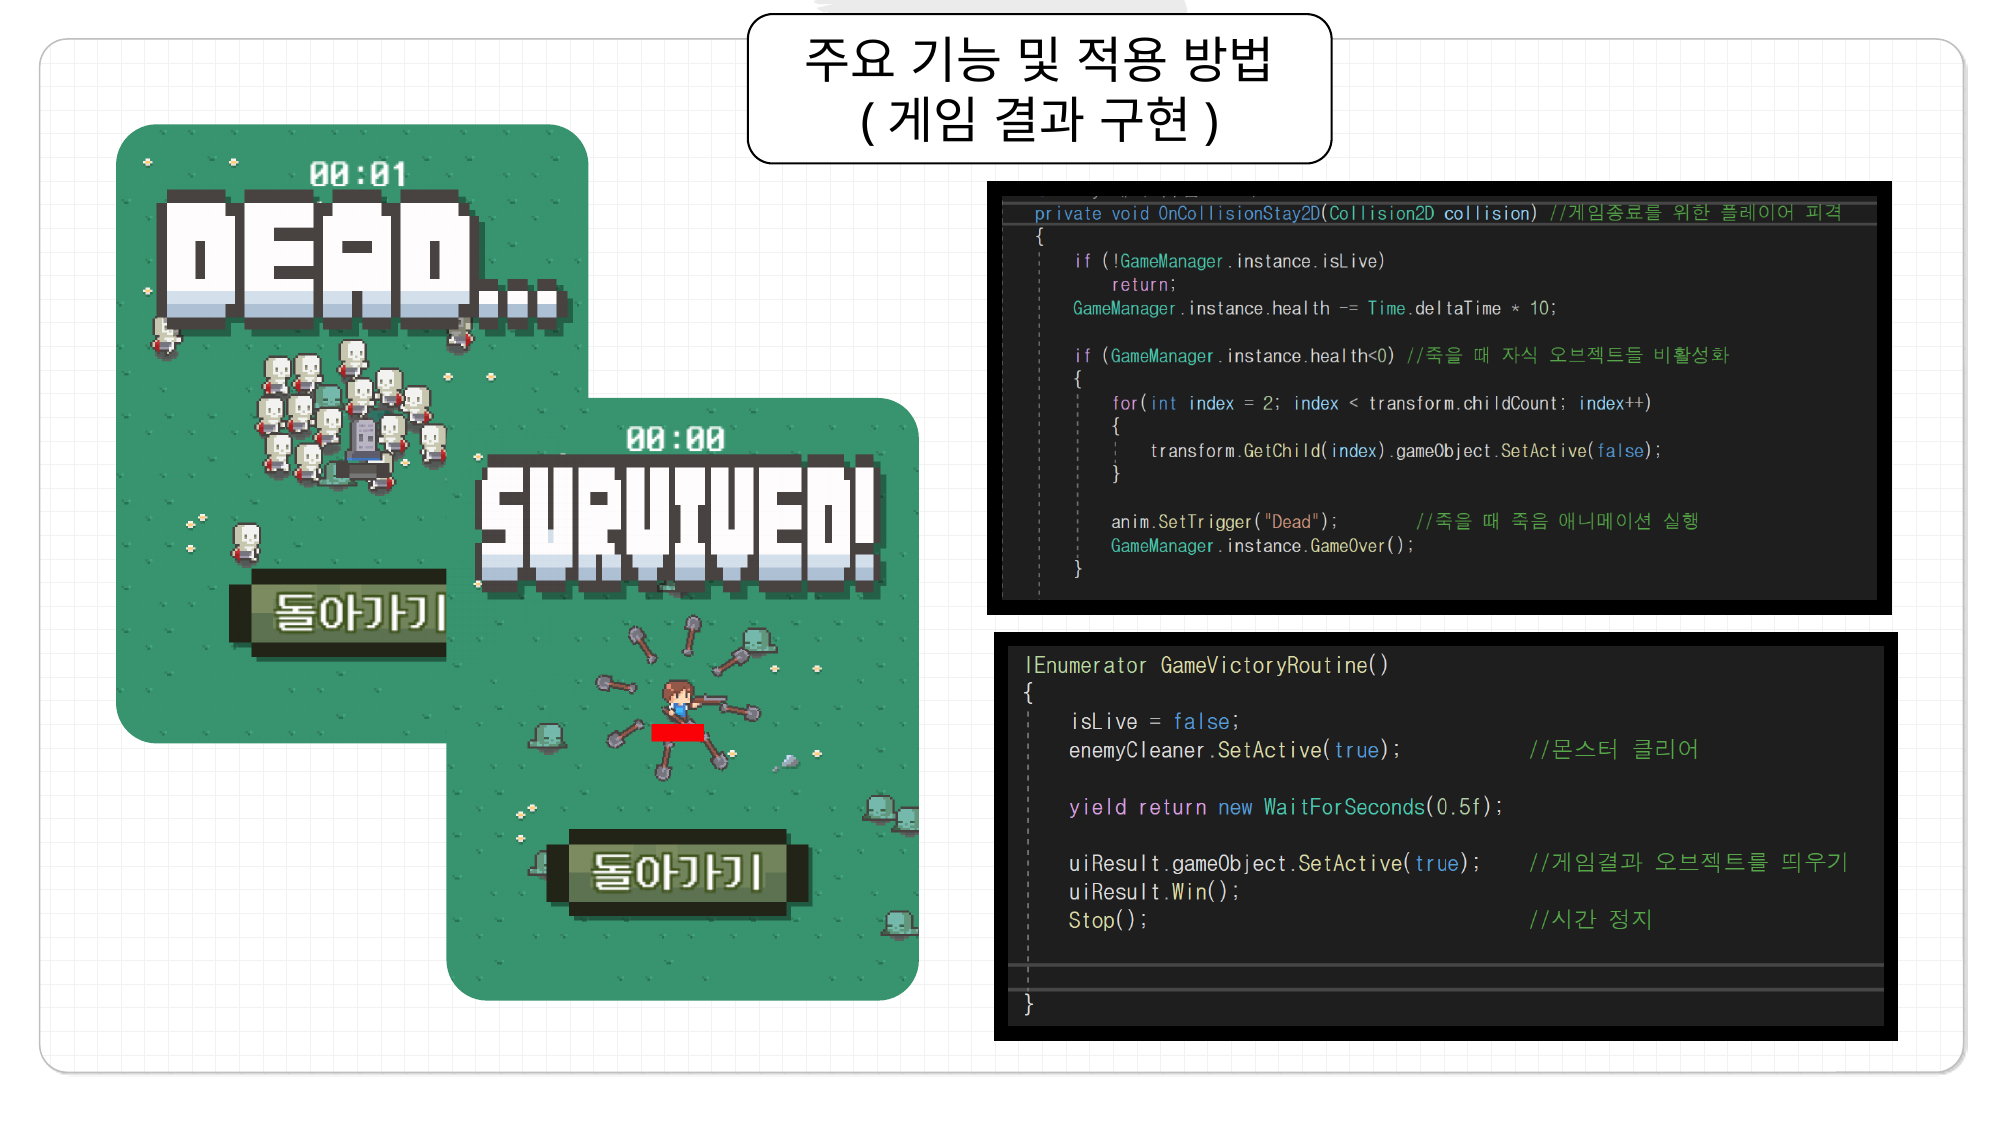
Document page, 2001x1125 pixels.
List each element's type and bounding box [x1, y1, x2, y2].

picture [1001, 195, 1878, 600]
picture [1008, 646, 1884, 1027]
text_box [39, 0, 1964, 1073]
picture [116, 124, 919, 1001]
